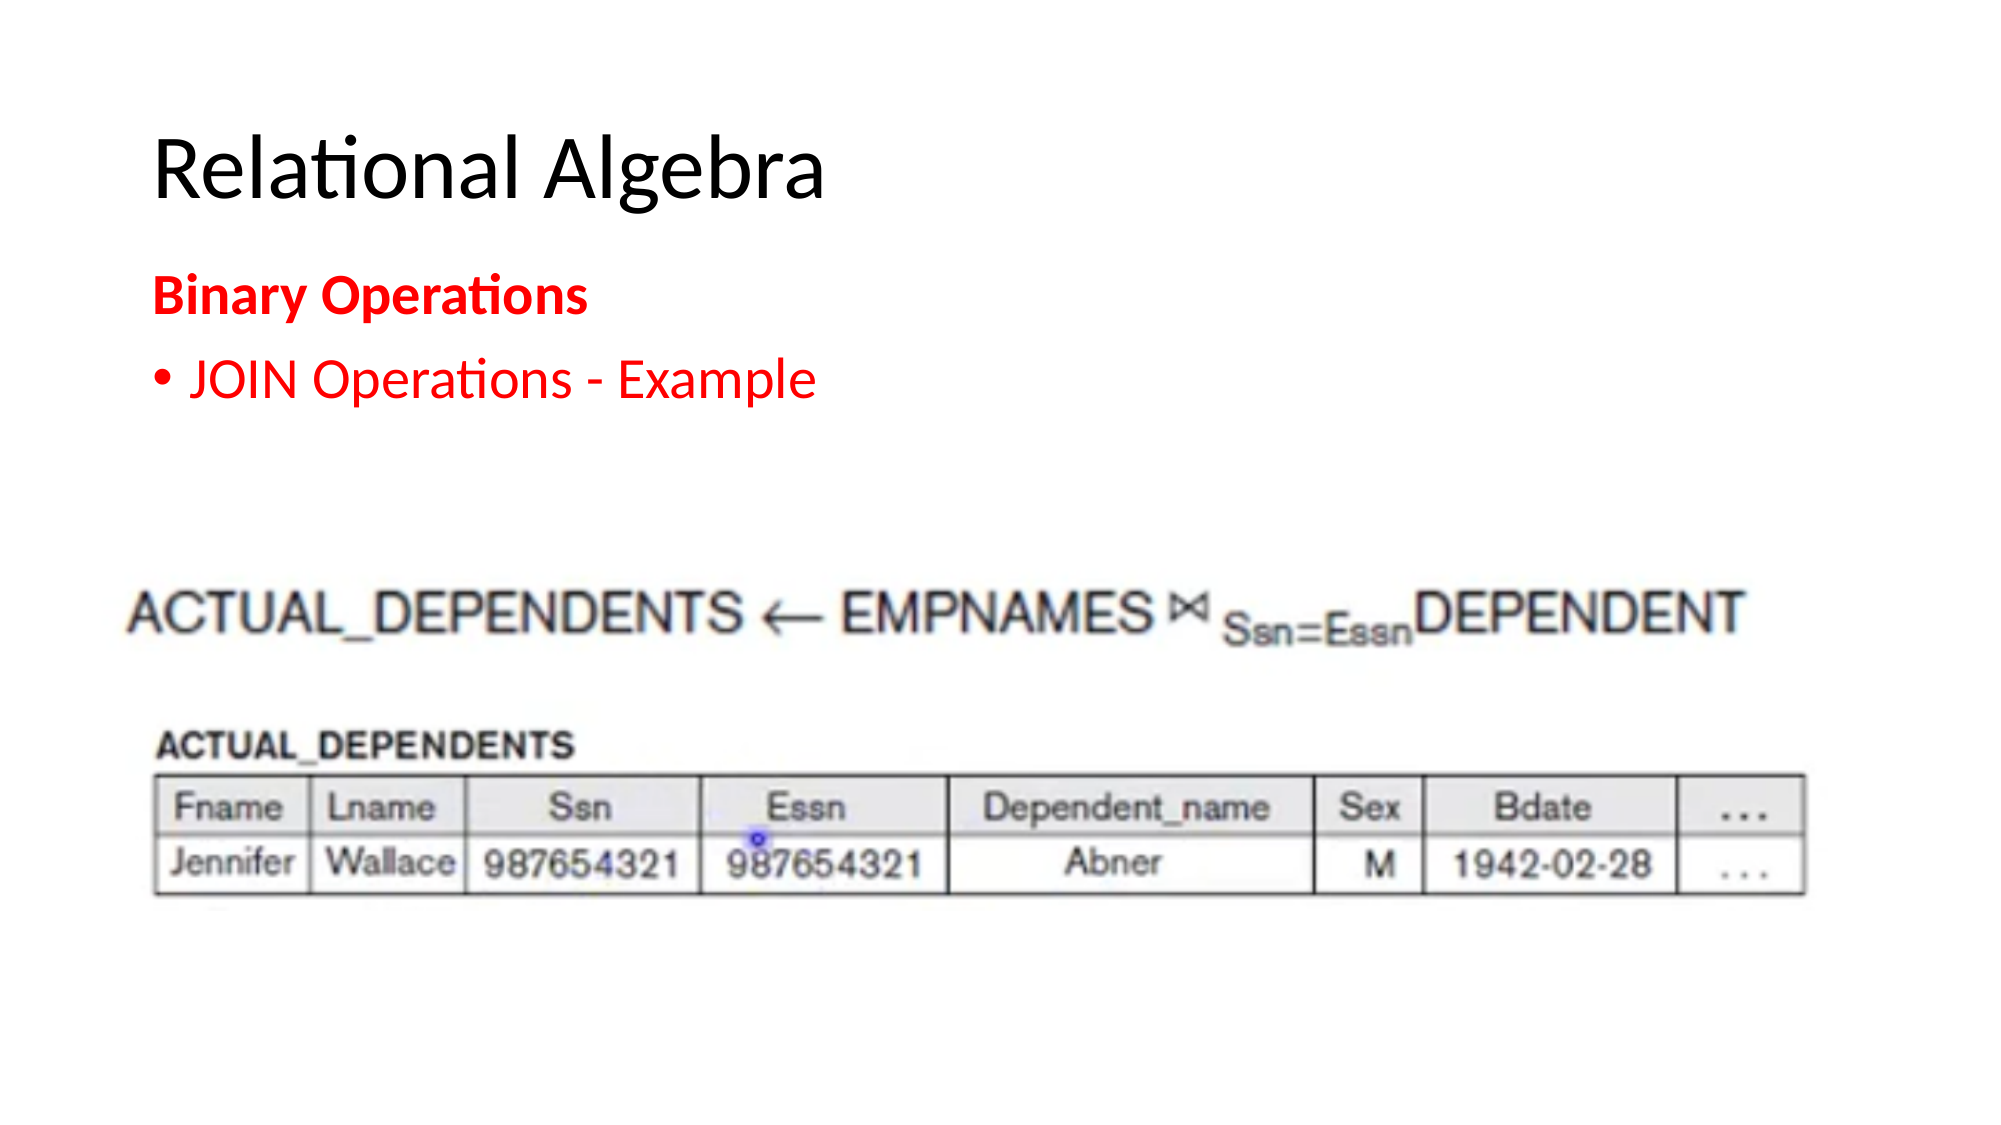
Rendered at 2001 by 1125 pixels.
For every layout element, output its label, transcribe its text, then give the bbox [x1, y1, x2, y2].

list Binary Operations JOIN Operations - Example [137, 257, 1863, 1093]
title Relational Algebra [137, 59, 1863, 257]
picture [74, 514, 1837, 911]
